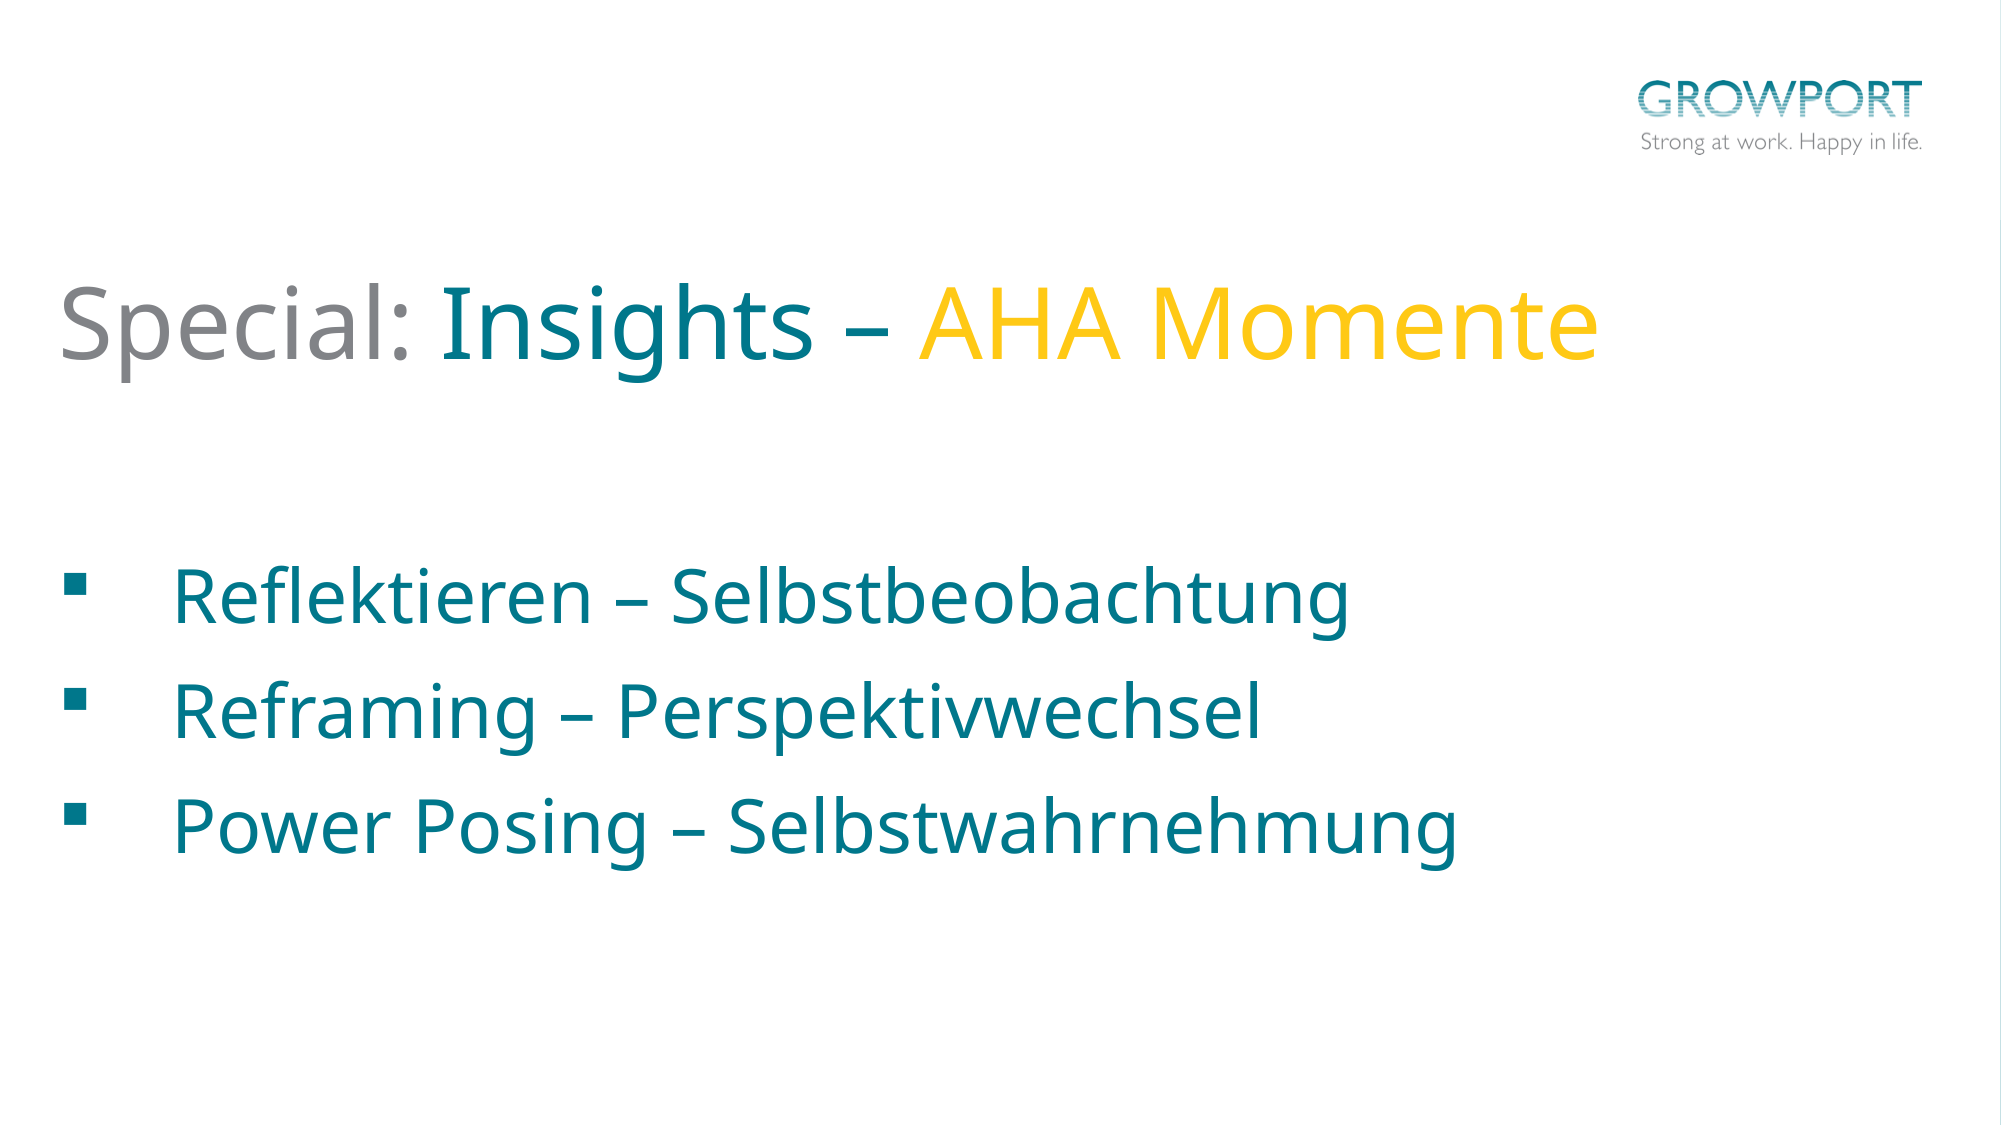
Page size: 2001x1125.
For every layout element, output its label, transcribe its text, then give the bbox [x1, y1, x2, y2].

list Special: Insights – AHA Momente Reflektieren – Selbstbeobachtung Reframing – Perspektivwechsel Power Posing – Selbstwahrnehmung [0, 0, 2001, 1125]
text_box [1555, 0, 2001, 220]
picture [1637, 79, 1922, 155]
